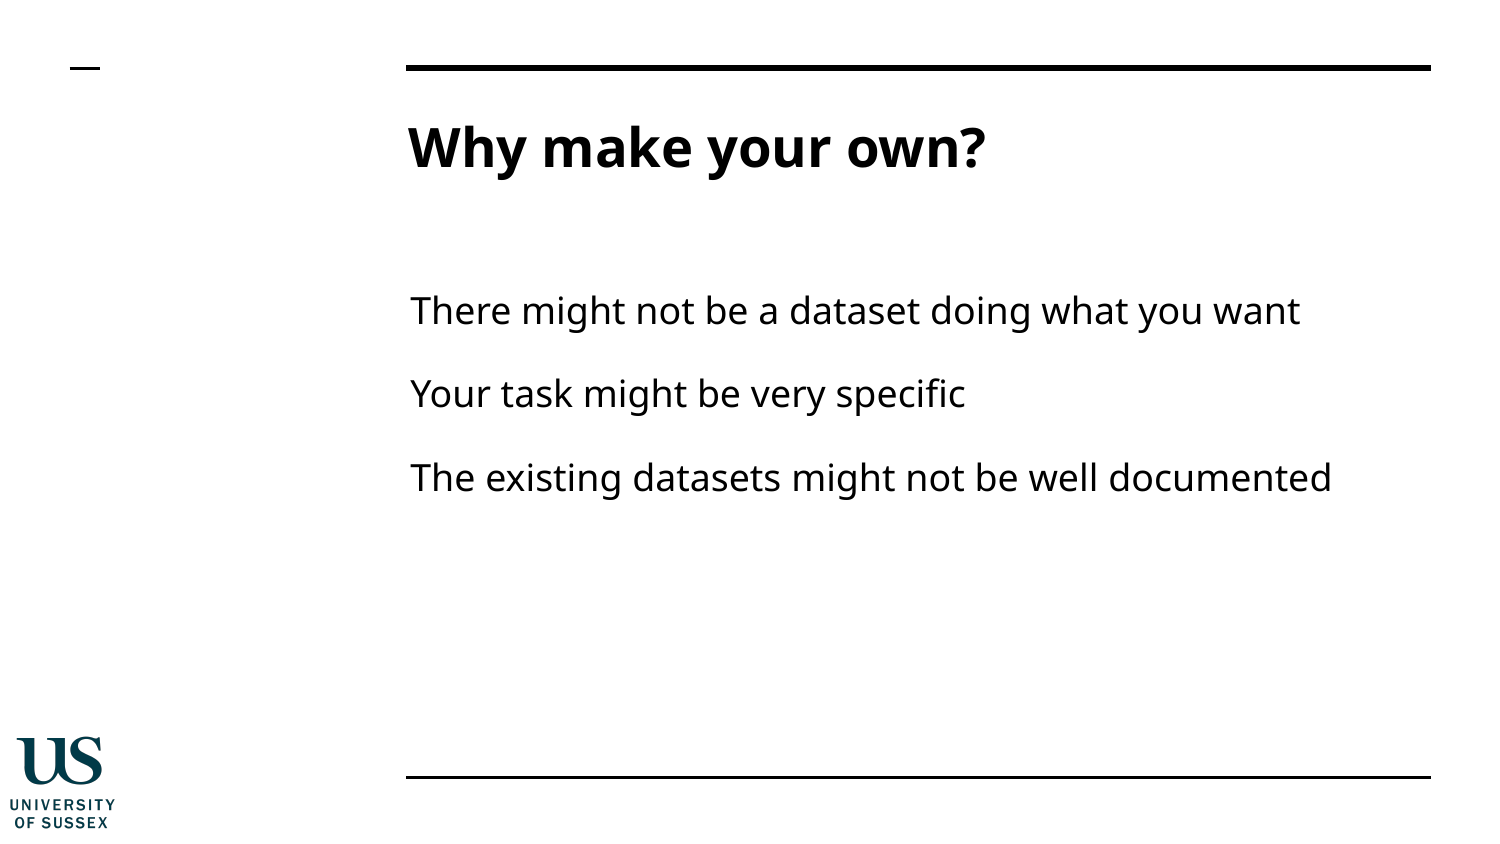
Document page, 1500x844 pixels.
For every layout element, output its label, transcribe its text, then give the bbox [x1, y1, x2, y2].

picture [0, 721, 123, 844]
title Why make your own? [393, 94, 1431, 199]
list There might not be a dataset doing what you want Your task might be very specific The existing datasets might not be well documented [395, 261, 1433, 755]
